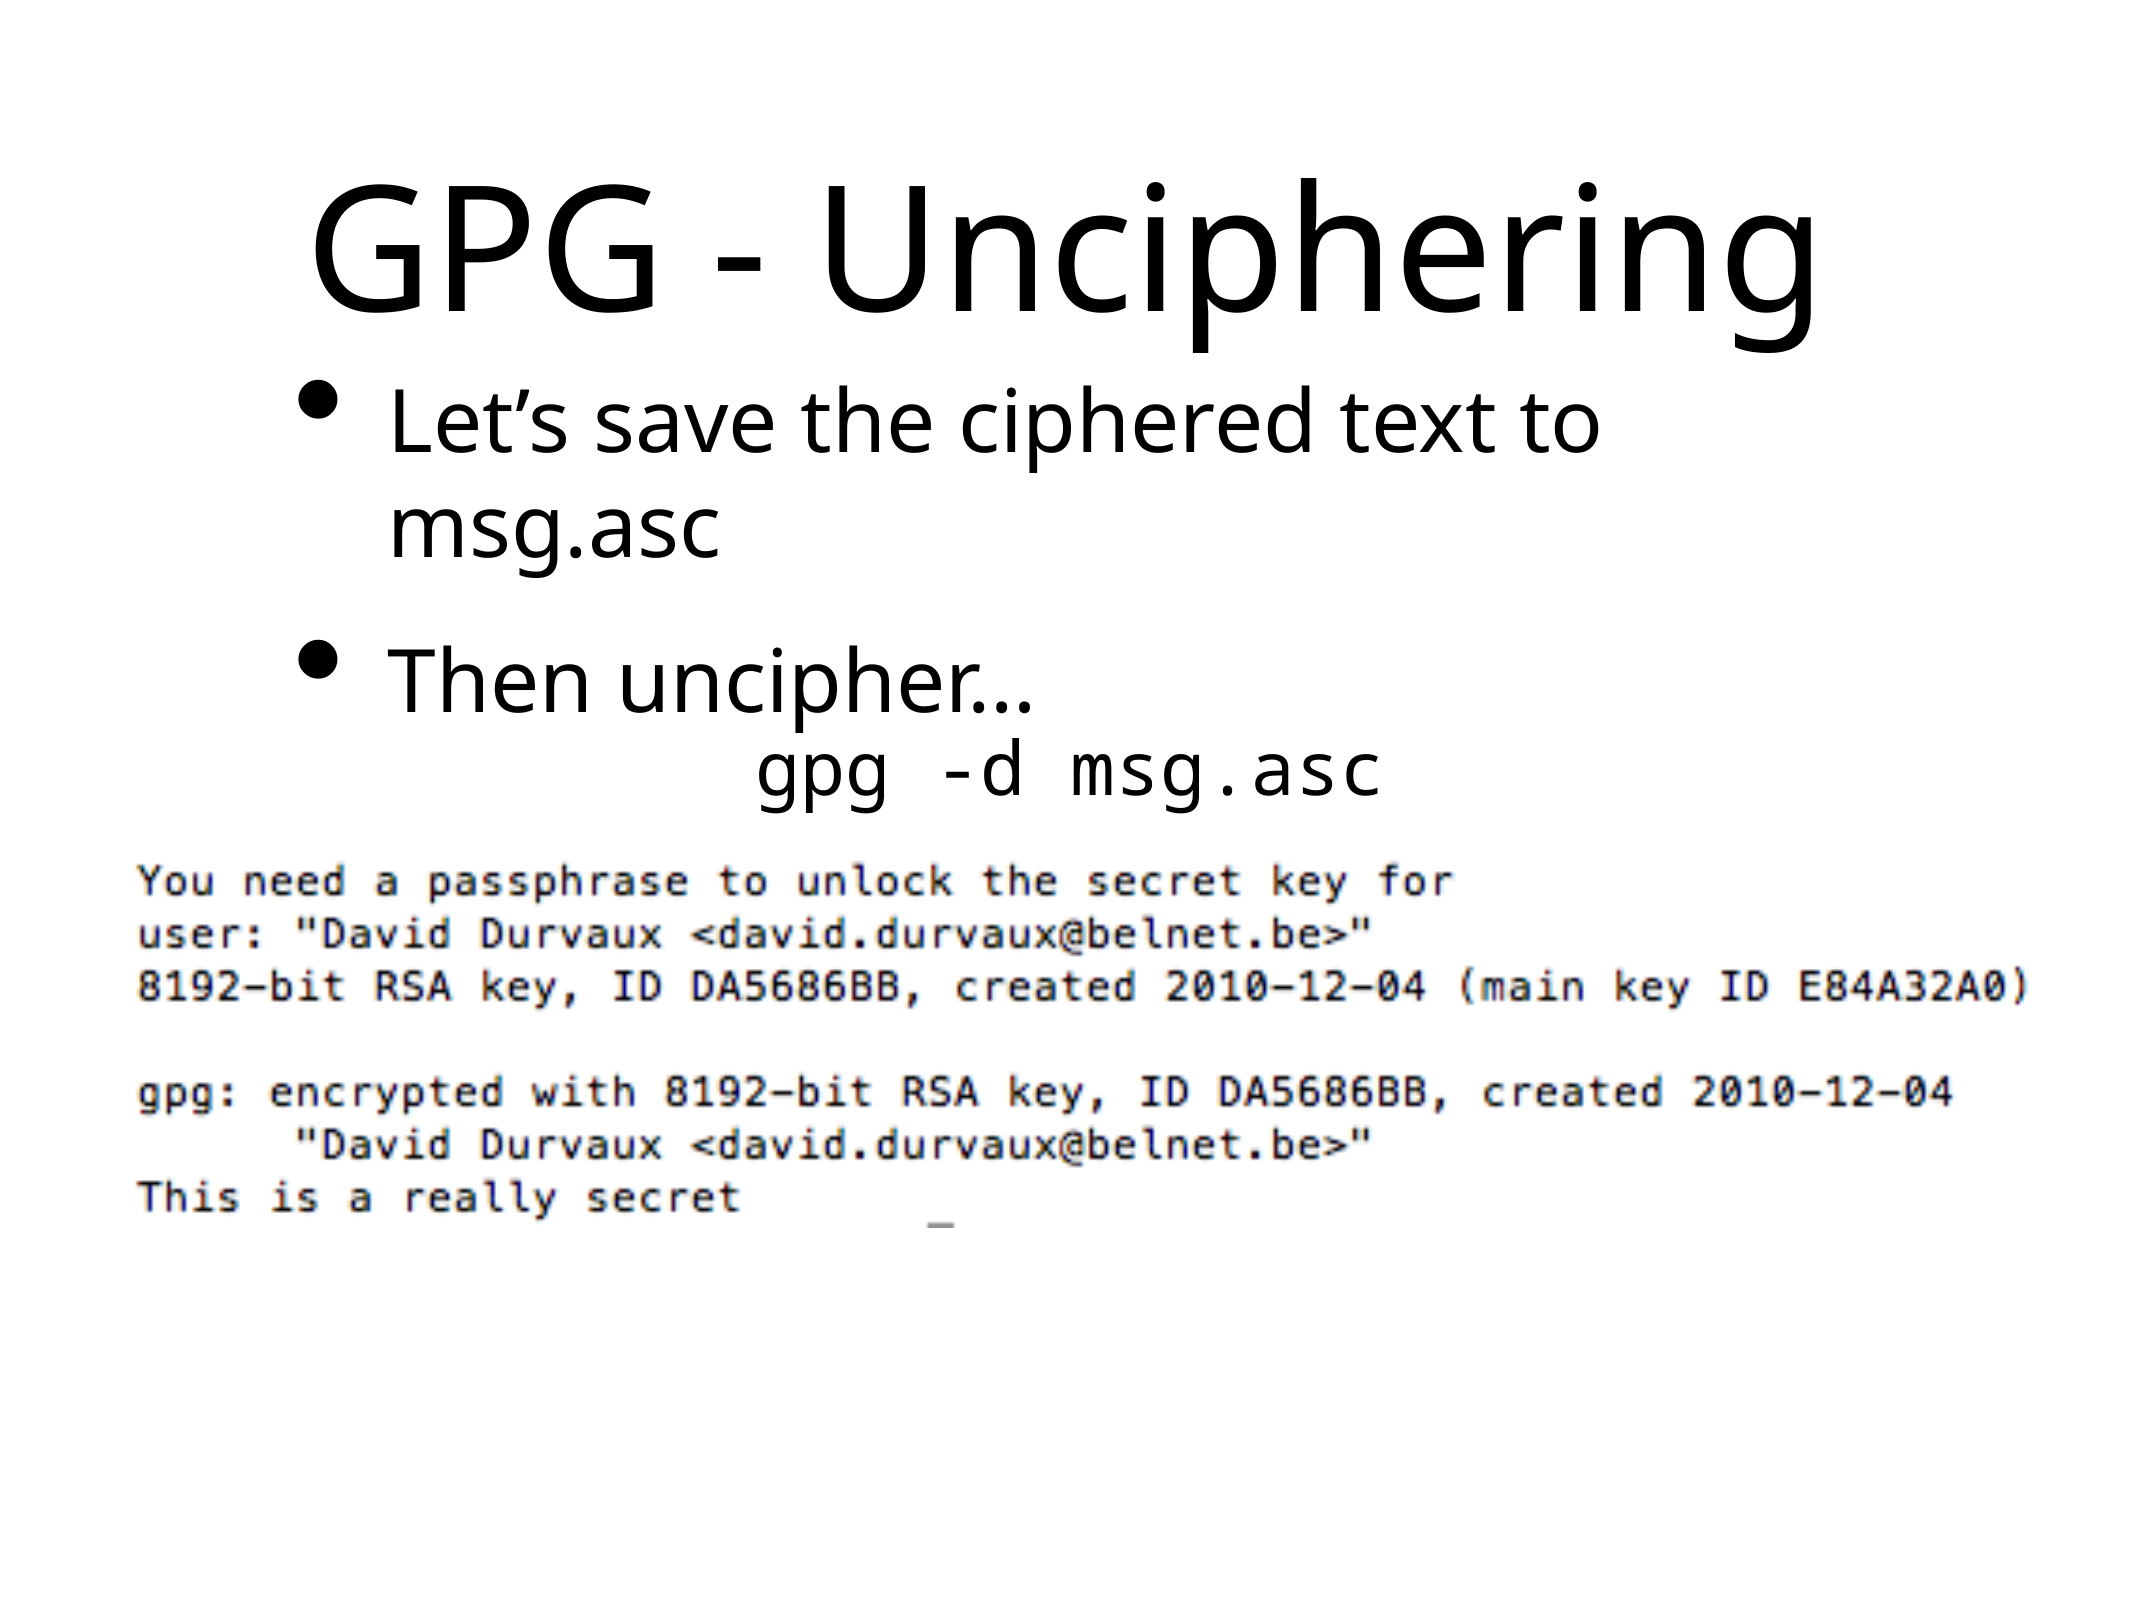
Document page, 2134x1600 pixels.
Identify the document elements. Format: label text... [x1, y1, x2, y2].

text_box gpg -d msg.asc [43, 657, 2090, 873]
list Let’s save the ciphered text to msg.asc Then uncipher… [232, 473, 1951, 621]
picture [126, 824, 2066, 1229]
title GPG - Unciphering [207, 41, 1926, 443]
